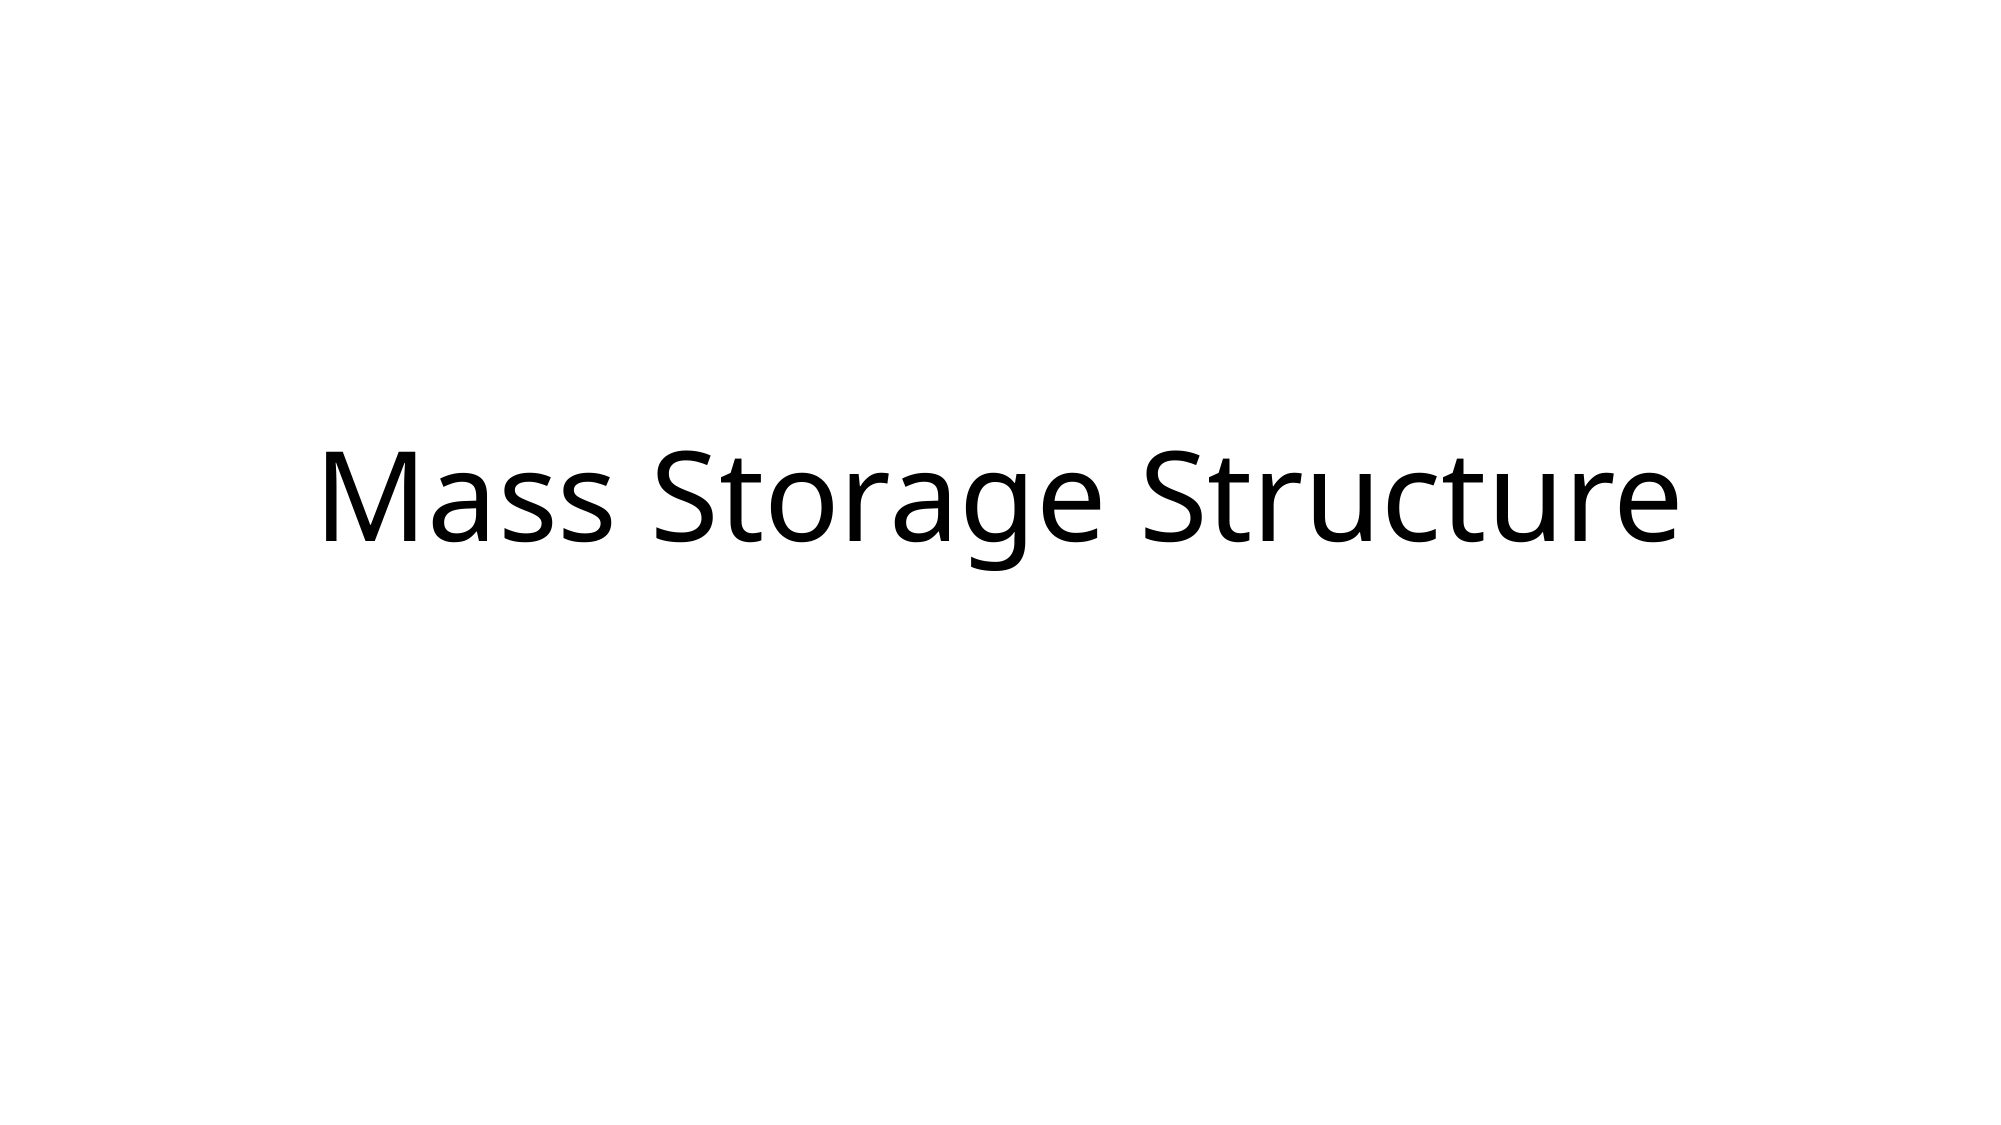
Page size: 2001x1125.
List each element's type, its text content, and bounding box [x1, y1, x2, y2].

title Mass Storage Structure [249, 184, 1750, 576]
